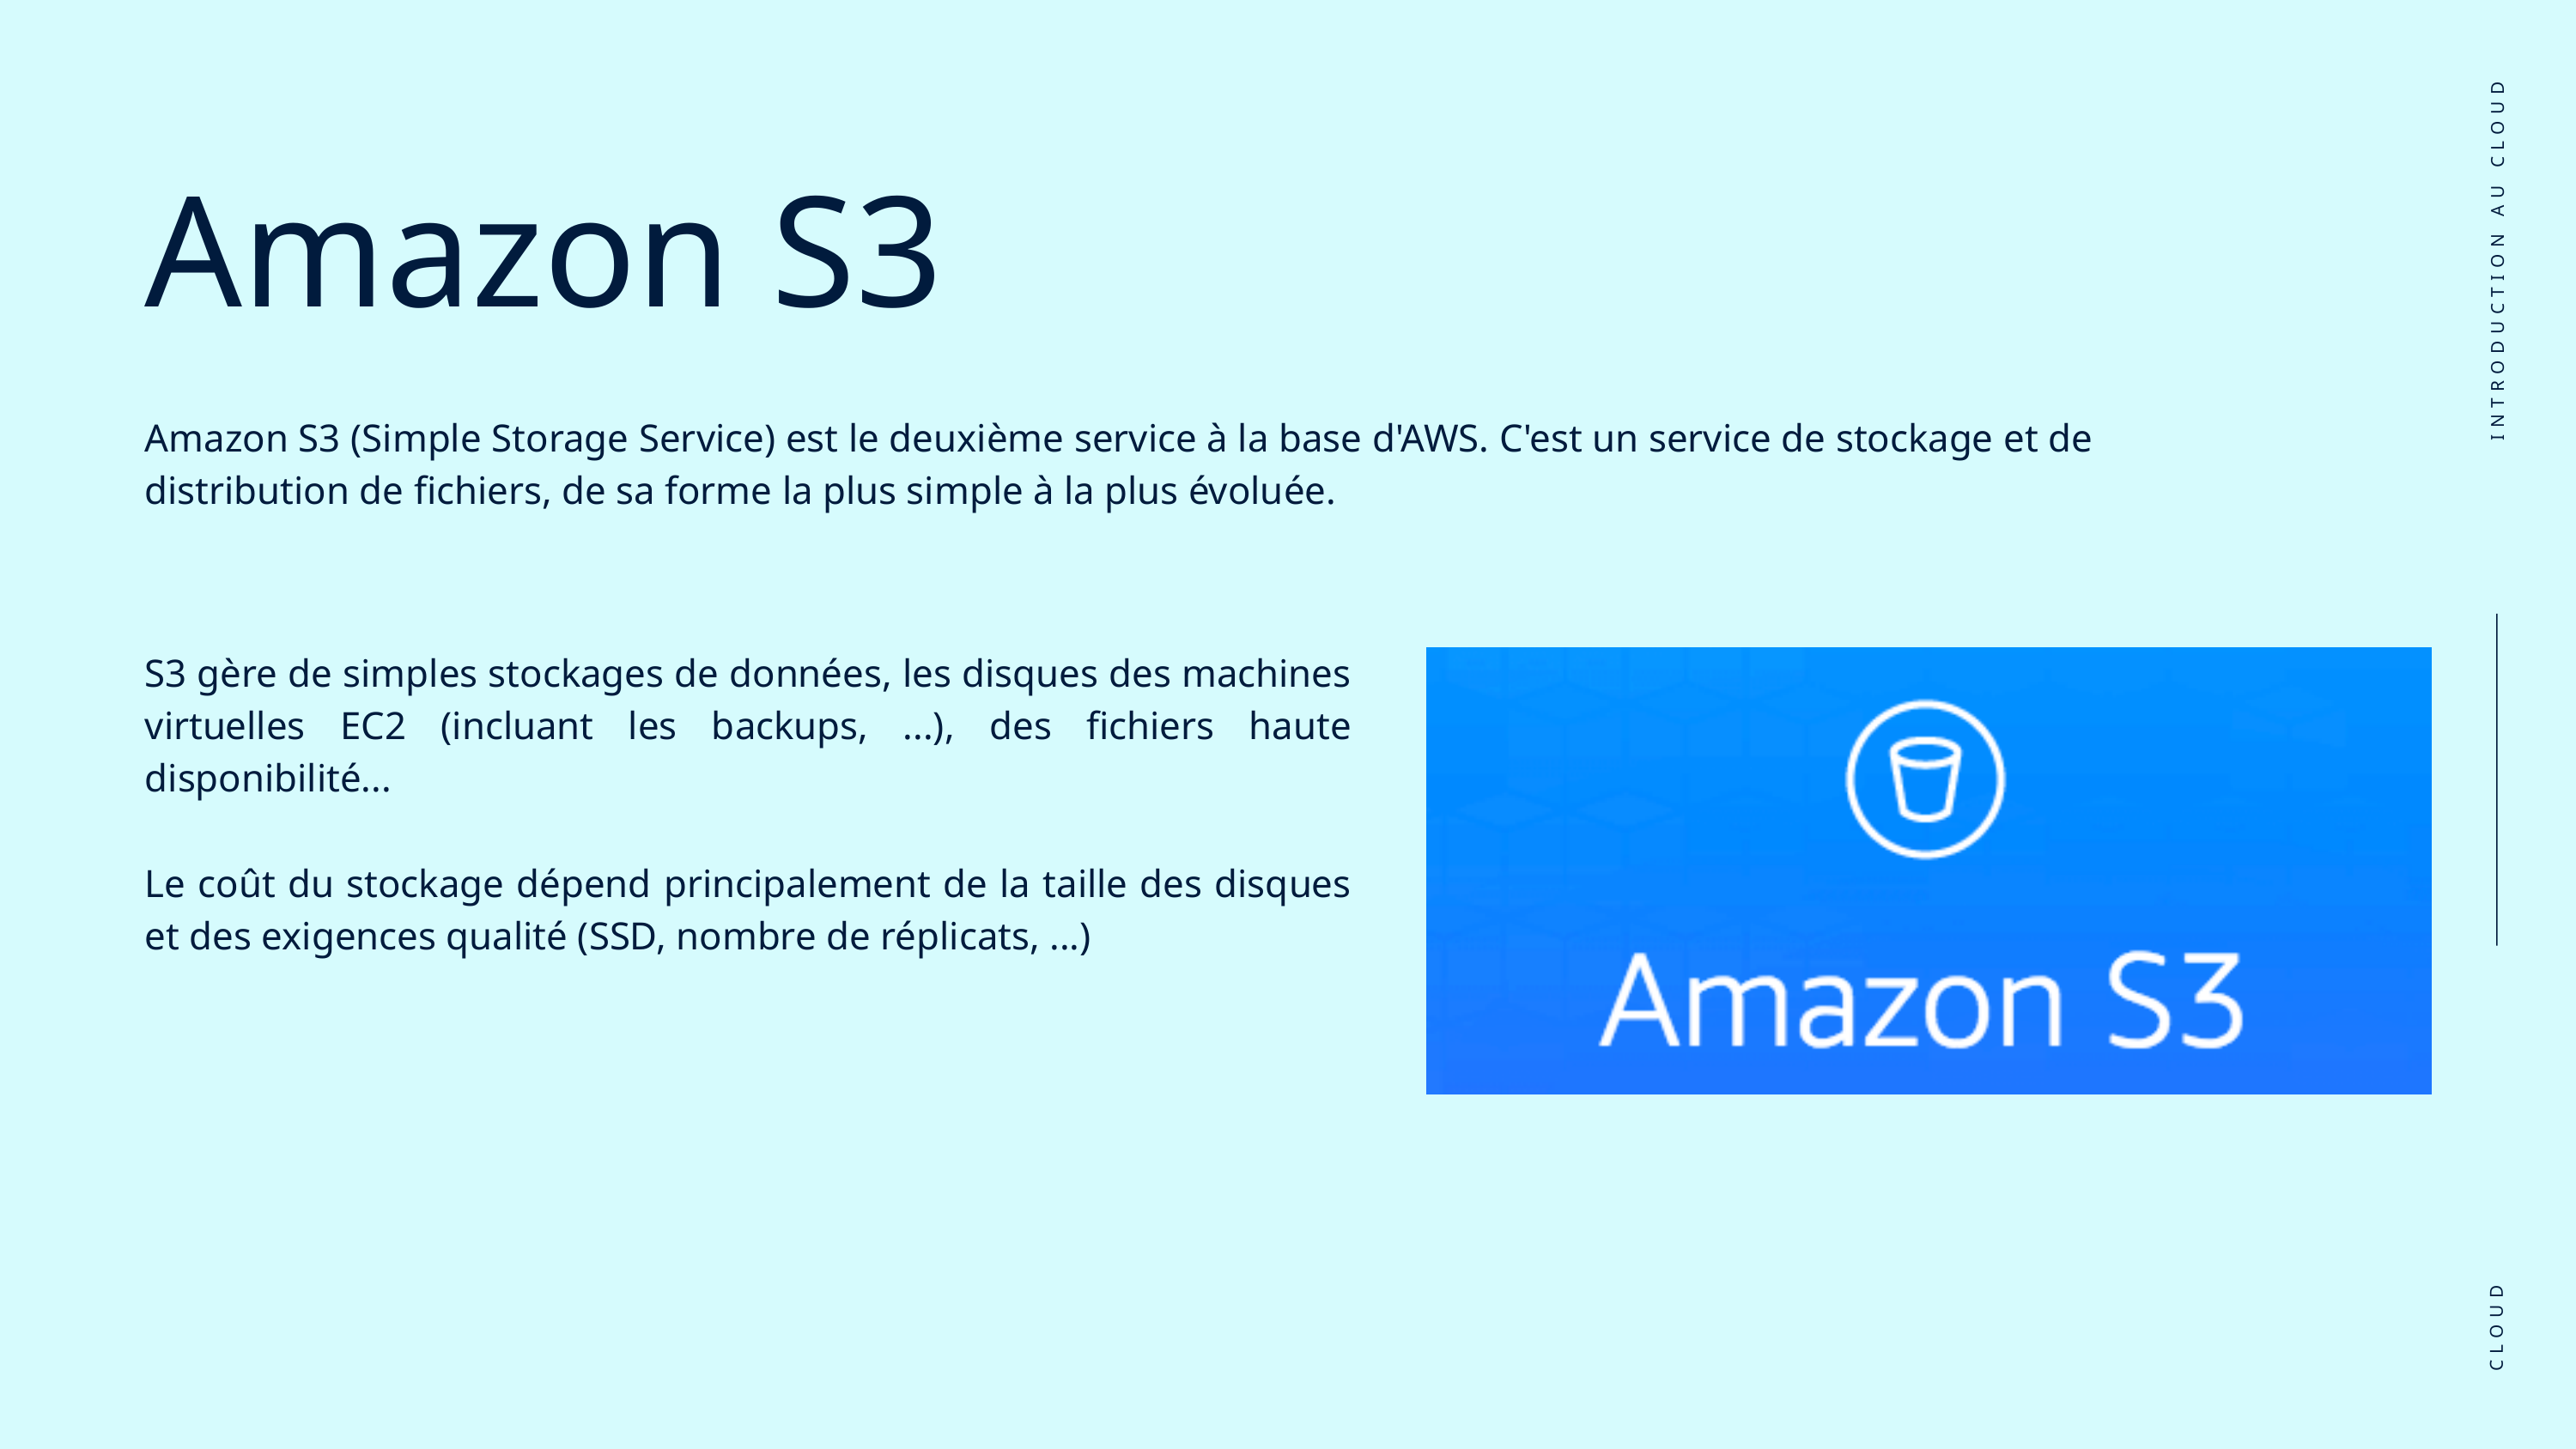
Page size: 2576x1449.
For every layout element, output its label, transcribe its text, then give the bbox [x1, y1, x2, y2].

text_box CLOUD [2486, 925, 2506, 1372]
picture [1426, 647, 2432, 1094]
text_box INTRODUCTION AU CLOUD [2487, 82, 2508, 614]
text_box Amazon S3 (Simple Storage Service) est le deuxième service à la base d'AWS. C'est un service de stockage et de distribution de fichiers, de sa forme la plus simple à la plus évoluée. [144, 406, 2095, 512]
text_box S3 gère de simples stockages de données, les disques des machines virtuelles EC2 (incluant les backups, ...), des fichiers haute disponibilité... Le coût du stockage dépend principalement de la taille des disques et des exigences qualité (SSD, nombre de réplicats, ...) [144, 641, 1352, 958]
text_box Amazon S3 [144, 123, 2432, 338]
